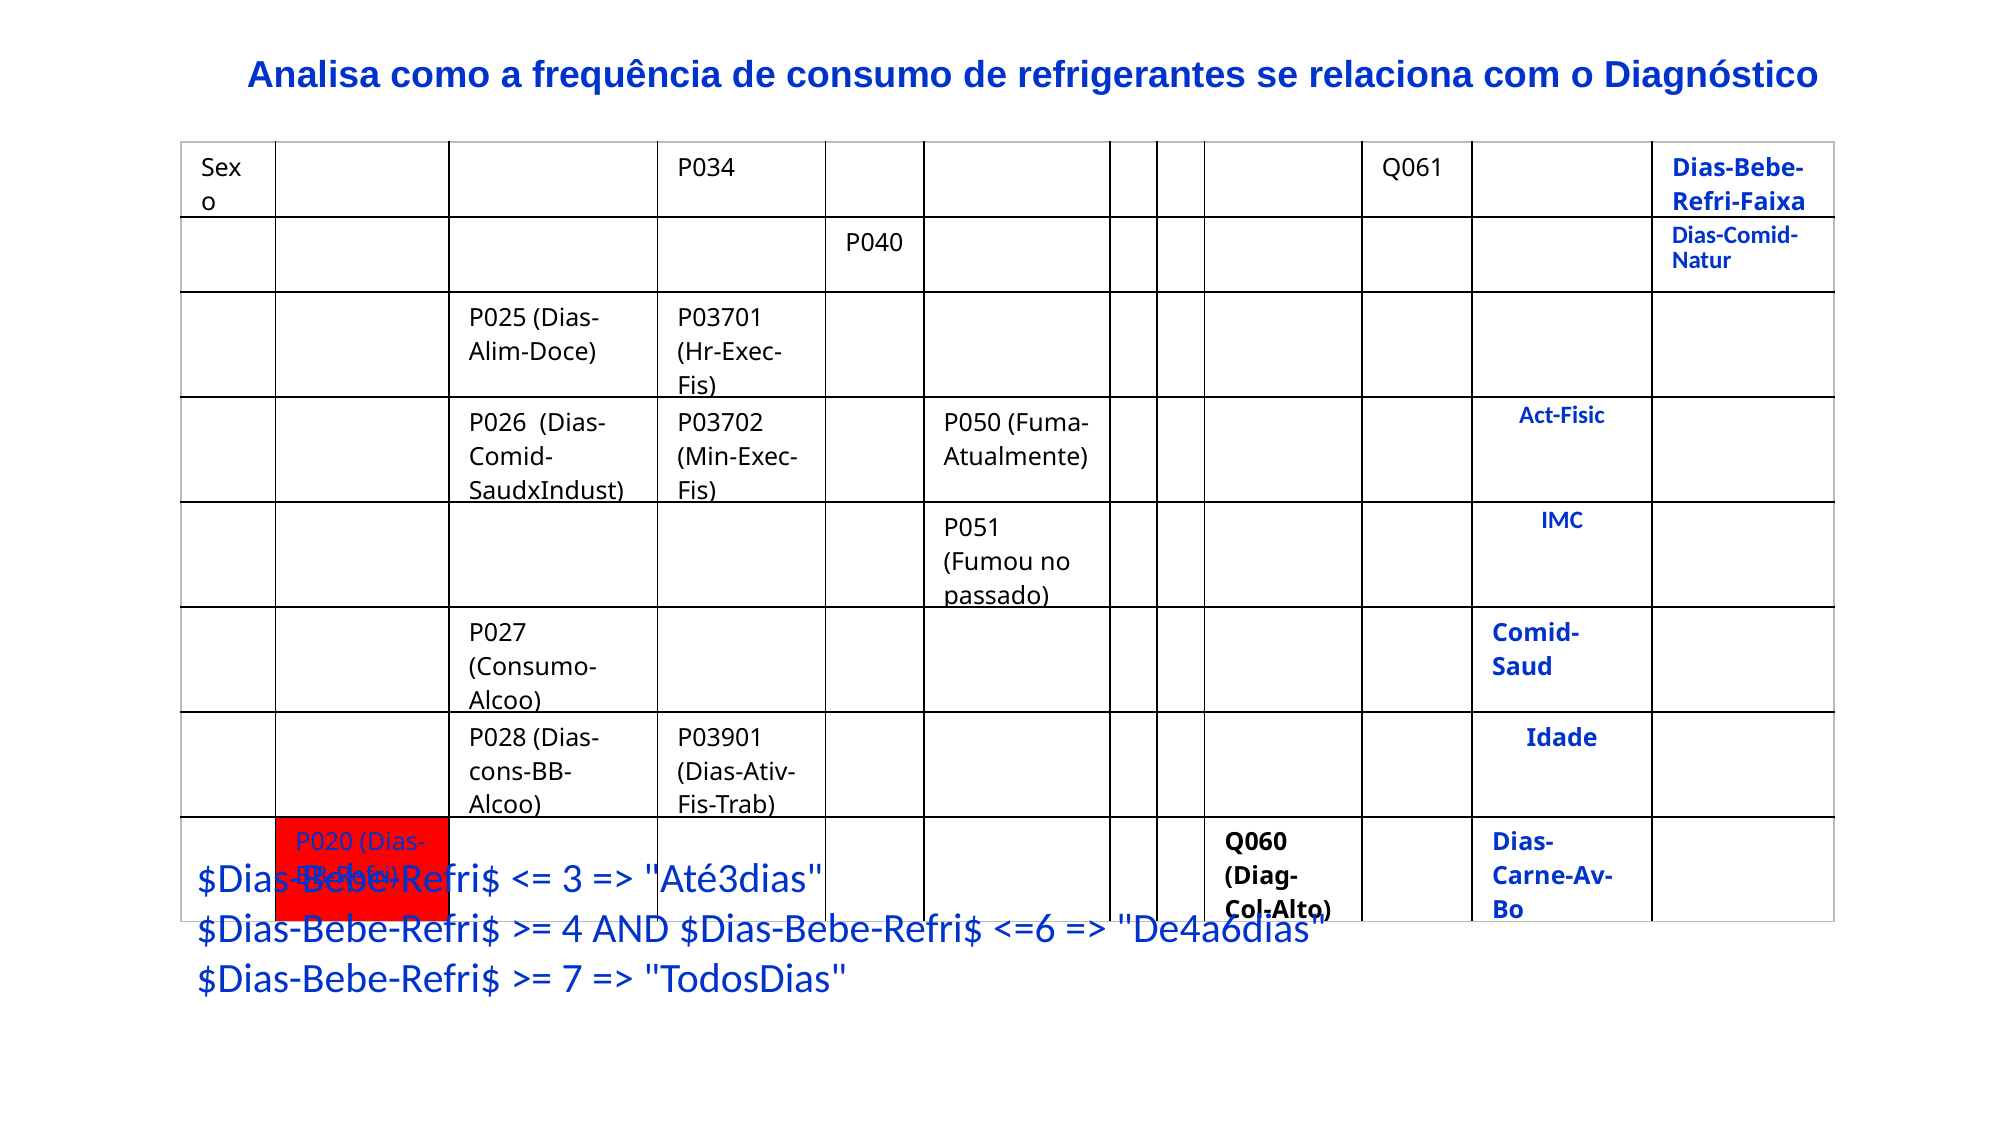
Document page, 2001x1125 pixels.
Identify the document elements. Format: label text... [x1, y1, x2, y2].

table_cell [1363, 503, 1471, 606]
table_cell [826, 608, 923, 711]
table_cell [1111, 218, 1156, 291]
table_cell [1363, 713, 1471, 816]
table_cell [182, 608, 275, 711]
text_box $Dias-Bebe-Refri$ <= 3 => "Até3dias" $Dias-Bebe-Refri$ >= 4 AND $Dias-Bebe-Refri$ <=6 => "De4a6dias" $Dias-Bebe-Refri$ >= 7 => "TodosDias" [181, 843, 1697, 1009]
table_cell [276, 398, 448, 501]
table_cell Dias-Comid-Natur [1653, 218, 1833, 291]
table_cell [925, 218, 1109, 291]
table_cell [658, 608, 825, 711]
table_header [1473, 143, 1651, 216]
table_cell [1363, 818, 1471, 843]
table_cell [1473, 218, 1651, 291]
table_header [450, 143, 657, 216]
table_cell [1111, 293, 1156, 396]
table_cell [182, 503, 275, 606]
table_cell [1111, 398, 1156, 501]
table_cell [1363, 293, 1471, 396]
table_cell [450, 503, 657, 606]
table_cell [450, 218, 657, 291]
table_cell Act-Fisic [1473, 398, 1651, 501]
table_cell [925, 608, 1109, 711]
table_header [1158, 143, 1204, 216]
table_cell [1653, 608, 1833, 711]
table_cell [1111, 503, 1156, 606]
table_cell IMC [1473, 503, 1651, 606]
table_cell [1653, 818, 1833, 921]
table_cell [1158, 293, 1204, 396]
table_cell [1158, 218, 1204, 291]
table_cell [658, 218, 825, 291]
table_cell [826, 818, 923, 843]
table_cell [658, 818, 825, 843]
table_header [1111, 143, 1156, 216]
table_cell P028 (Dias-cons-BB-Alcoo) [450, 713, 657, 816]
table_cell [1158, 503, 1204, 606]
table_cell [1653, 713, 1833, 816]
table_cell [1473, 293, 1651, 396]
table_cell [1205, 218, 1361, 291]
table_cell [182, 818, 275, 843]
table_cell [1363, 398, 1471, 501]
table_cell P040 [826, 218, 923, 291]
table_cell [1205, 608, 1361, 711]
table_cell [1158, 818, 1204, 843]
table_header [925, 143, 1109, 216]
table_cell [1205, 713, 1361, 816]
table_header [276, 143, 448, 216]
table_cell [276, 503, 448, 606]
table_cell [1653, 398, 1833, 501]
table_cell [1111, 818, 1156, 843]
table_cell Idade [1473, 713, 1651, 816]
table_cell [276, 293, 448, 396]
table_header [1205, 143, 1361, 216]
table_cell [1205, 398, 1361, 501]
table_cell P020 (Dias-BB-Refri) [276, 818, 448, 843]
table_cell P050 (Fuma-Atualmente) [925, 398, 1109, 501]
table_header Dias-Bebe-Refri-Faixa [1653, 143, 1833, 216]
table_cell [658, 503, 825, 606]
table_cell [925, 293, 1109, 396]
table_cell [826, 398, 923, 501]
table_cell [1653, 293, 1833, 396]
table_cell P025 (Dias-Alim-Doce) [450, 293, 657, 396]
table_header Q061 [1363, 143, 1471, 216]
table_cell [1158, 398, 1204, 501]
table_cell [1363, 608, 1471, 711]
table_cell [1205, 293, 1361, 396]
table_cell P03701 (Hr-Exec-Fis) [658, 293, 825, 396]
table_cell P027 (Consumo-Alcoo) [450, 608, 657, 711]
table_cell [1205, 503, 1361, 606]
table_cell Q060 (Diag-Col-Alto) [1205, 818, 1361, 843]
table_cell [276, 713, 448, 816]
table_cell Comid-Saud [1473, 608, 1651, 711]
table_cell [1363, 218, 1471, 291]
table_header P034 [658, 143, 825, 216]
table_cell [1158, 713, 1204, 816]
table_cell [182, 293, 275, 396]
table_cell [1158, 608, 1204, 711]
table_cell [182, 713, 275, 816]
table_header Sexo [182, 143, 275, 216]
table_header [826, 143, 923, 216]
table_cell [182, 398, 275, 501]
table_cell P03901 (Dias-Ativ-Fis-Trab) [658, 713, 825, 816]
table_cell [276, 608, 448, 711]
table_cell Dias-Carne-Av-Bo [1473, 818, 1651, 843]
text_box Analisa como a frequência de consumo de refrigerantes se relaciona com o Diagnóstico [102, 42, 1835, 103]
table_cell [925, 713, 1109, 816]
table_cell P03702 (Min-Exec-Fis) [658, 398, 825, 501]
table_cell [1653, 503, 1833, 606]
table_cell [182, 218, 275, 291]
table_cell [1111, 608, 1156, 711]
table_cell [450, 818, 657, 843]
table_cell P026 (Dias-Comid-SaudxIndust) [450, 398, 657, 501]
table_cell [1111, 713, 1156, 816]
table_cell [925, 818, 1109, 843]
table_cell P051 (Fumou no passado) [925, 503, 1109, 606]
table_cell [826, 713, 923, 816]
table_cell [276, 218, 448, 291]
table_cell [826, 503, 923, 606]
table_cell [826, 293, 923, 396]
